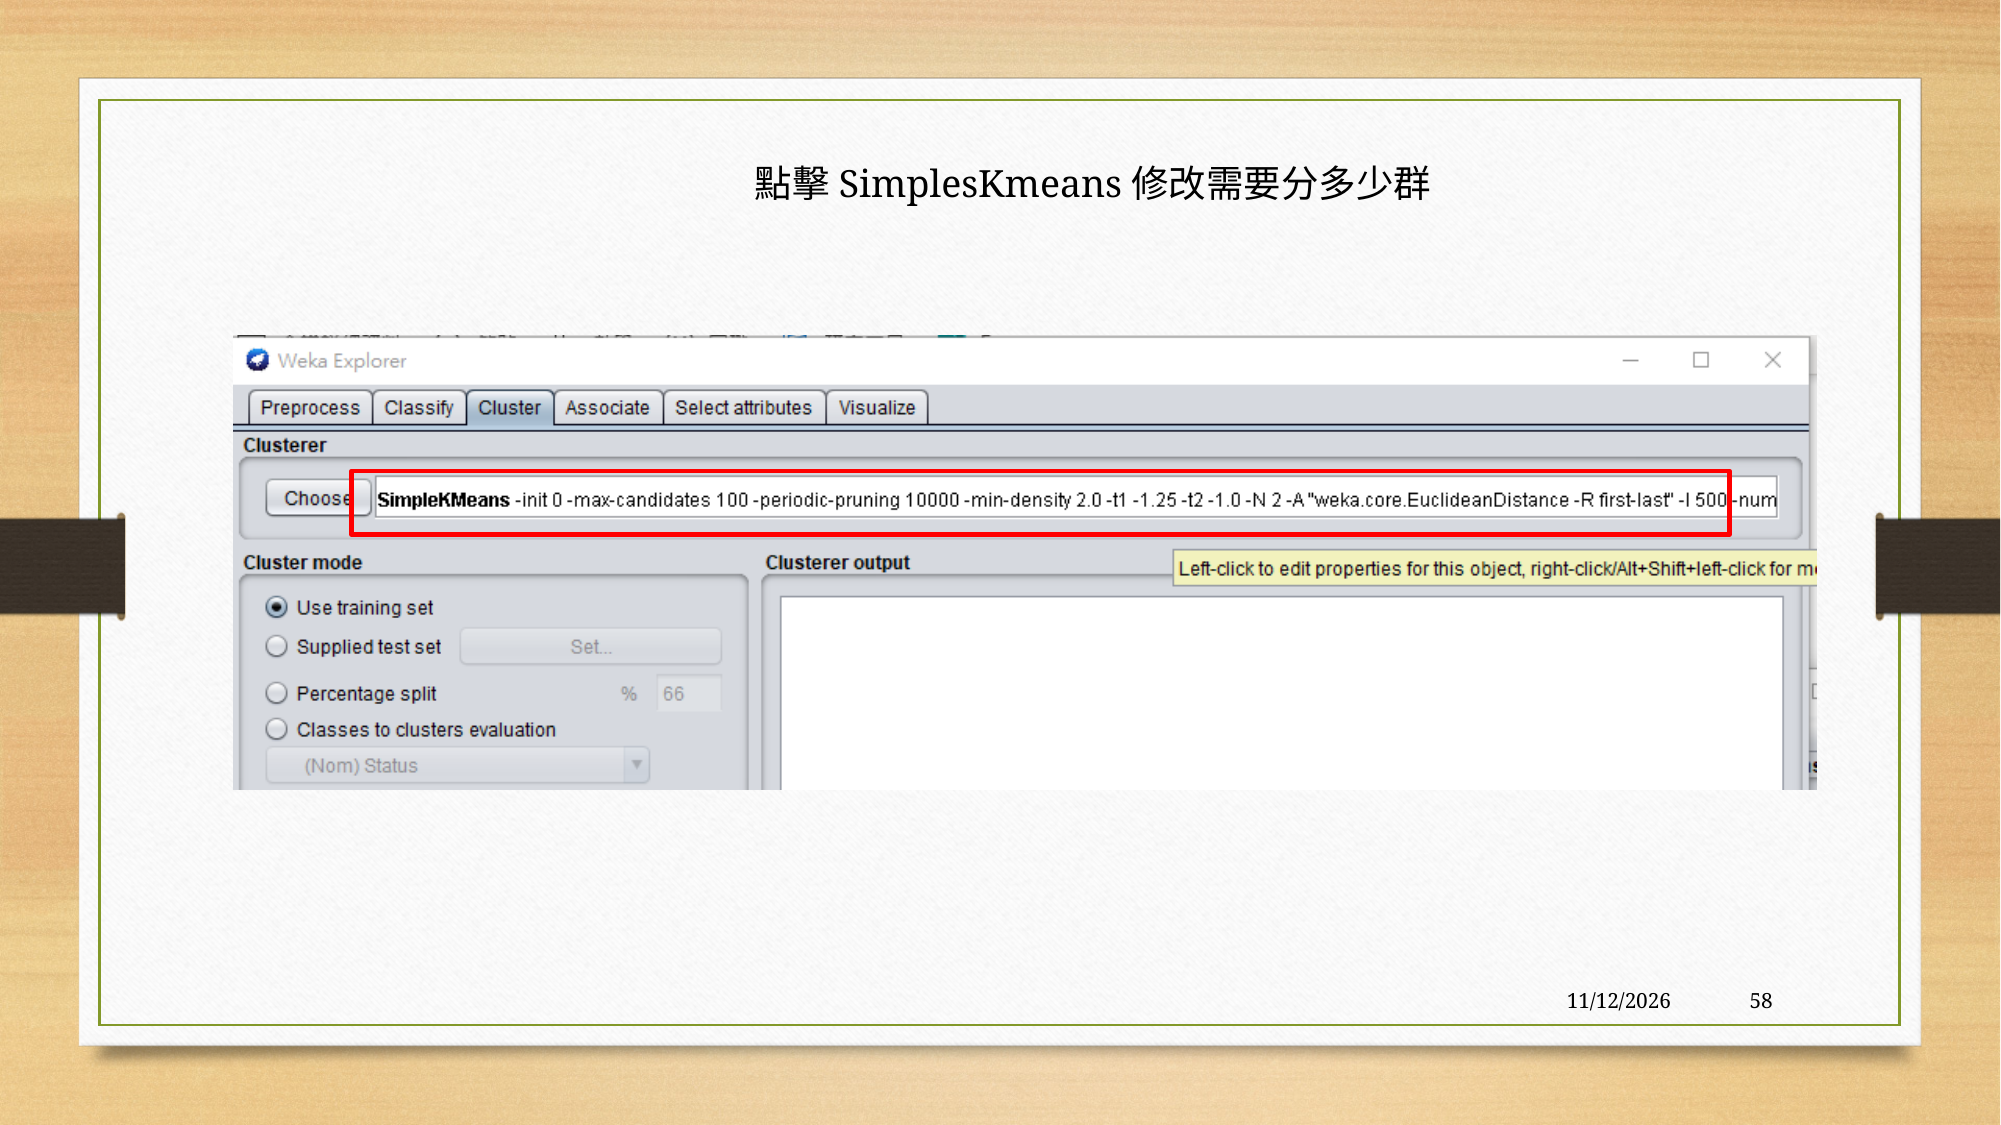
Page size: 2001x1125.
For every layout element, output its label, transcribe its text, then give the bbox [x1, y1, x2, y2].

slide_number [1423, 979, 1686, 1025]
picture [0, 0, 2001, 1125]
text_box 點擊SimplesKmeans修改需要分多少群 [740, 153, 1447, 213]
slide_number 58 [1698, 979, 1788, 1025]
